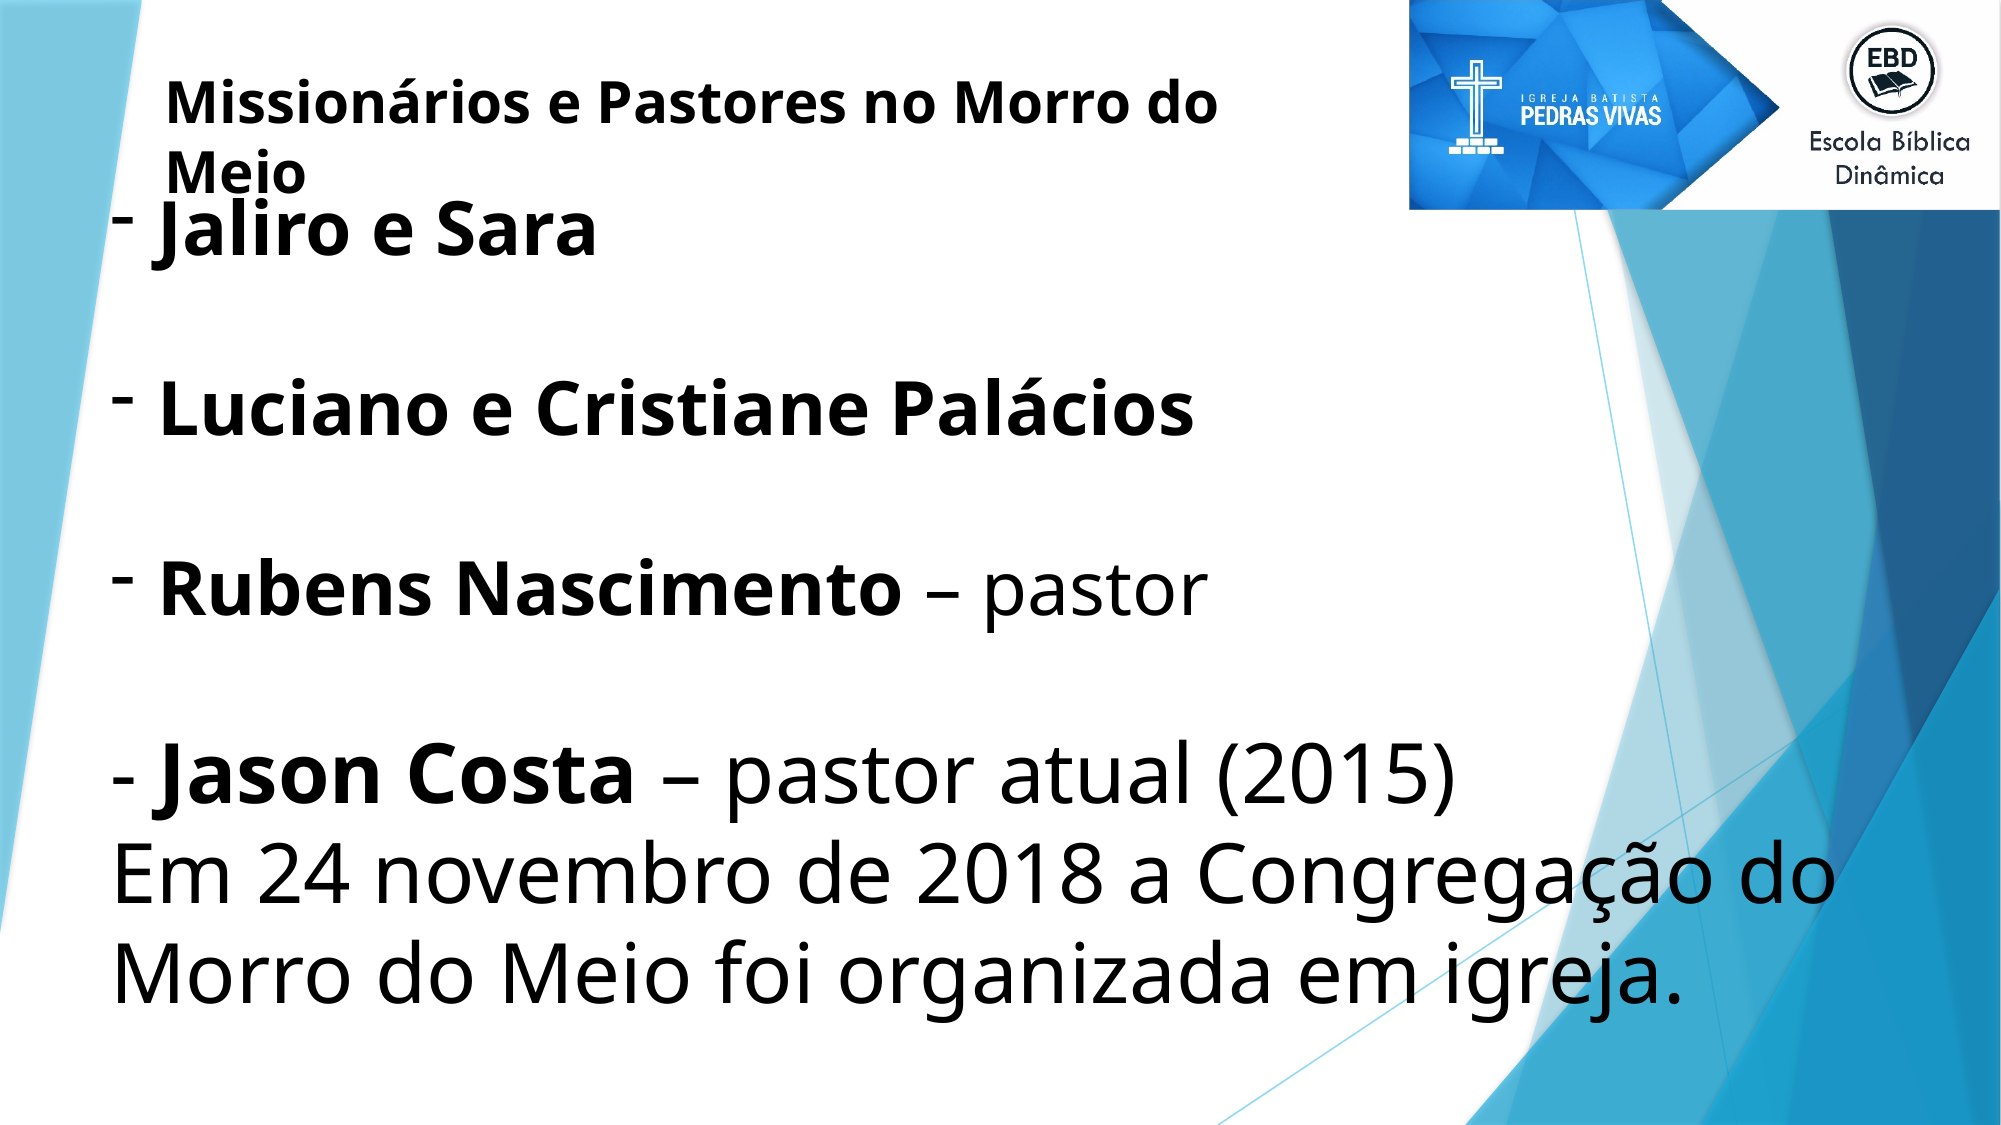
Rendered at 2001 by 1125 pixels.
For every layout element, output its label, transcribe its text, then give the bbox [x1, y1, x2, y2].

text_box Jaliro e Sara Luciano e Cristiane Palácios Rubens Nascimento – pastor - Jason Costa – pastor atual (2015) Em 24 novembro de 2018 a Congregação do Morro do Meio foi organizada em igreja. [95, 172, 1923, 1125]
picture [1409, 0, 2000, 210]
text_box Missionários e Pastores no Morro do Meio [150, 57, 1314, 213]
